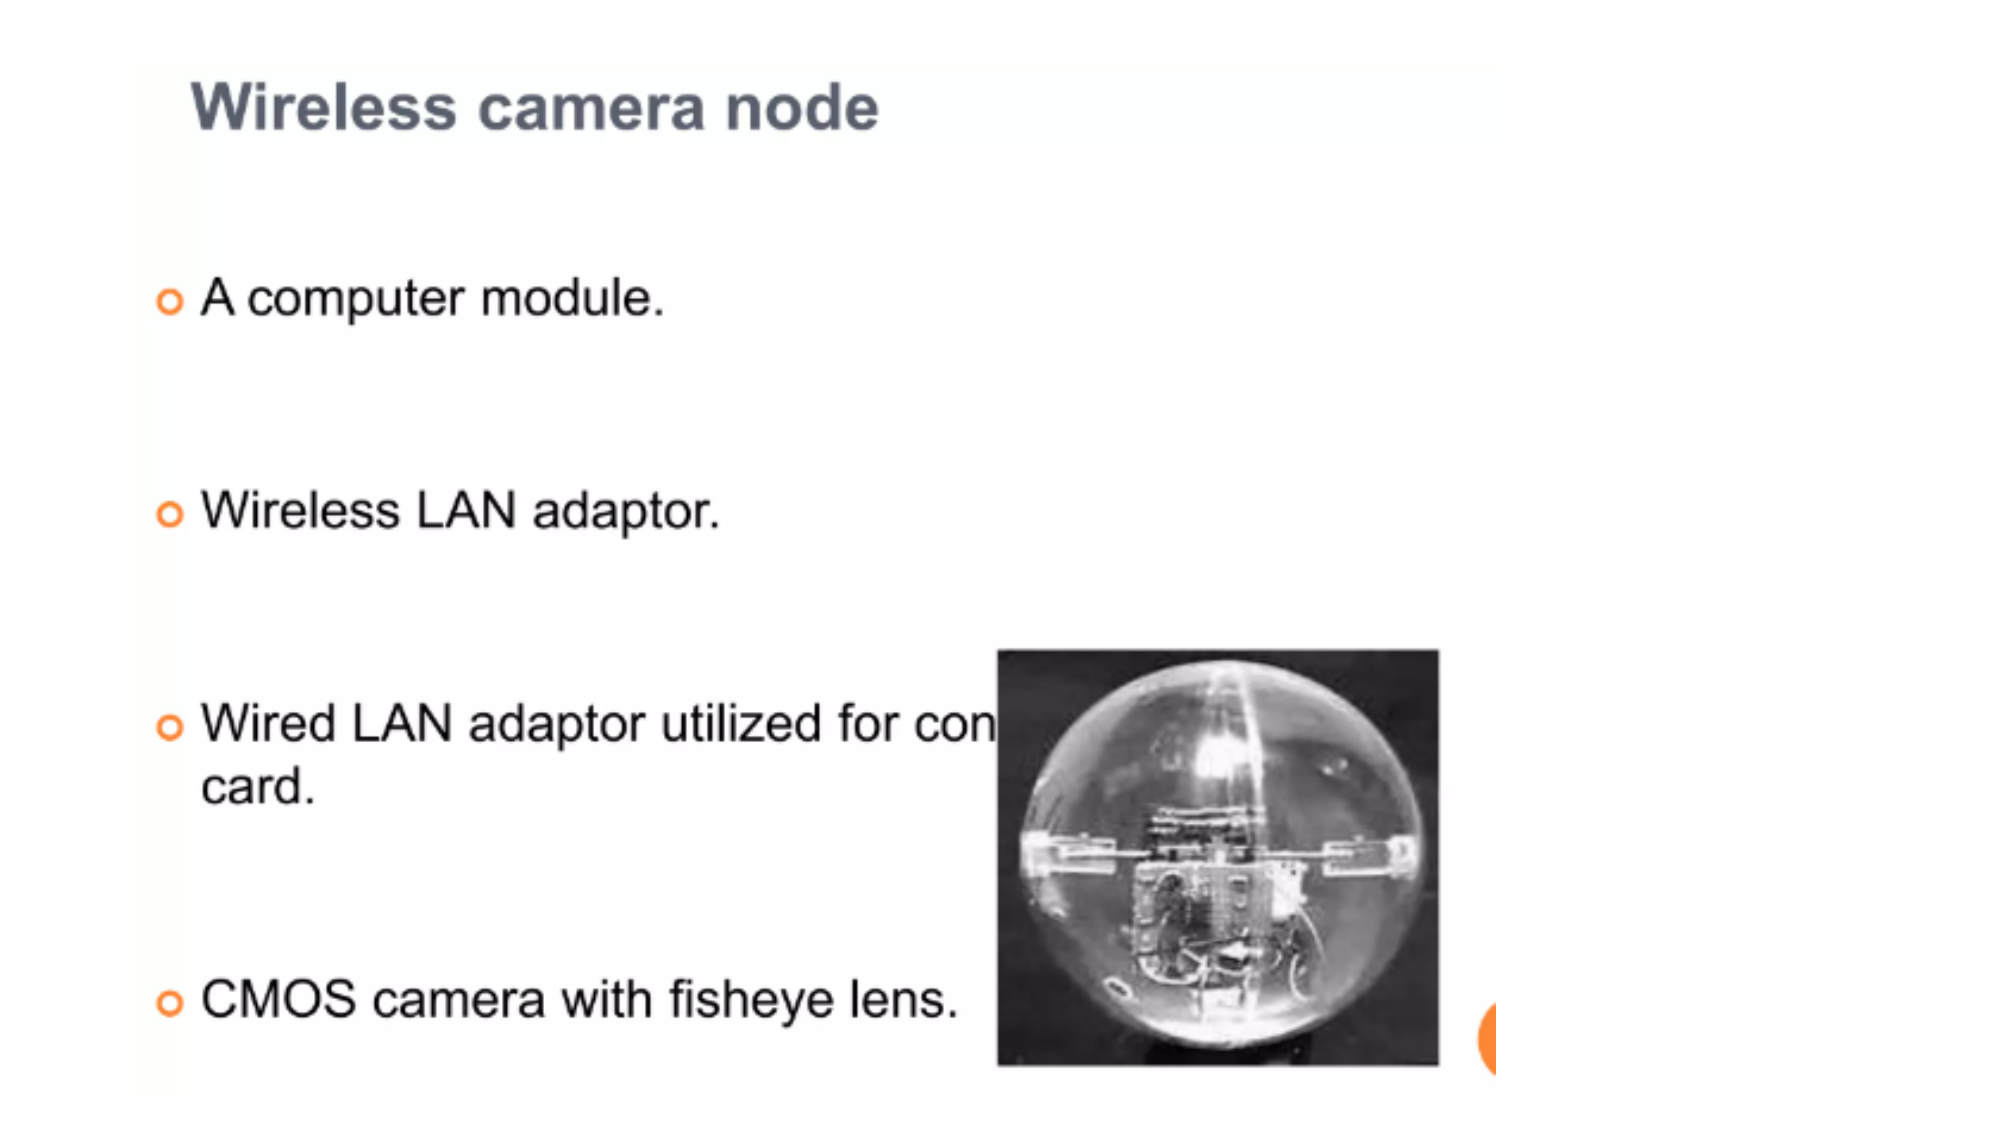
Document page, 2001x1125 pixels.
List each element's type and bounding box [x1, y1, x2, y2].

list [137, 59, 1496, 1100]
